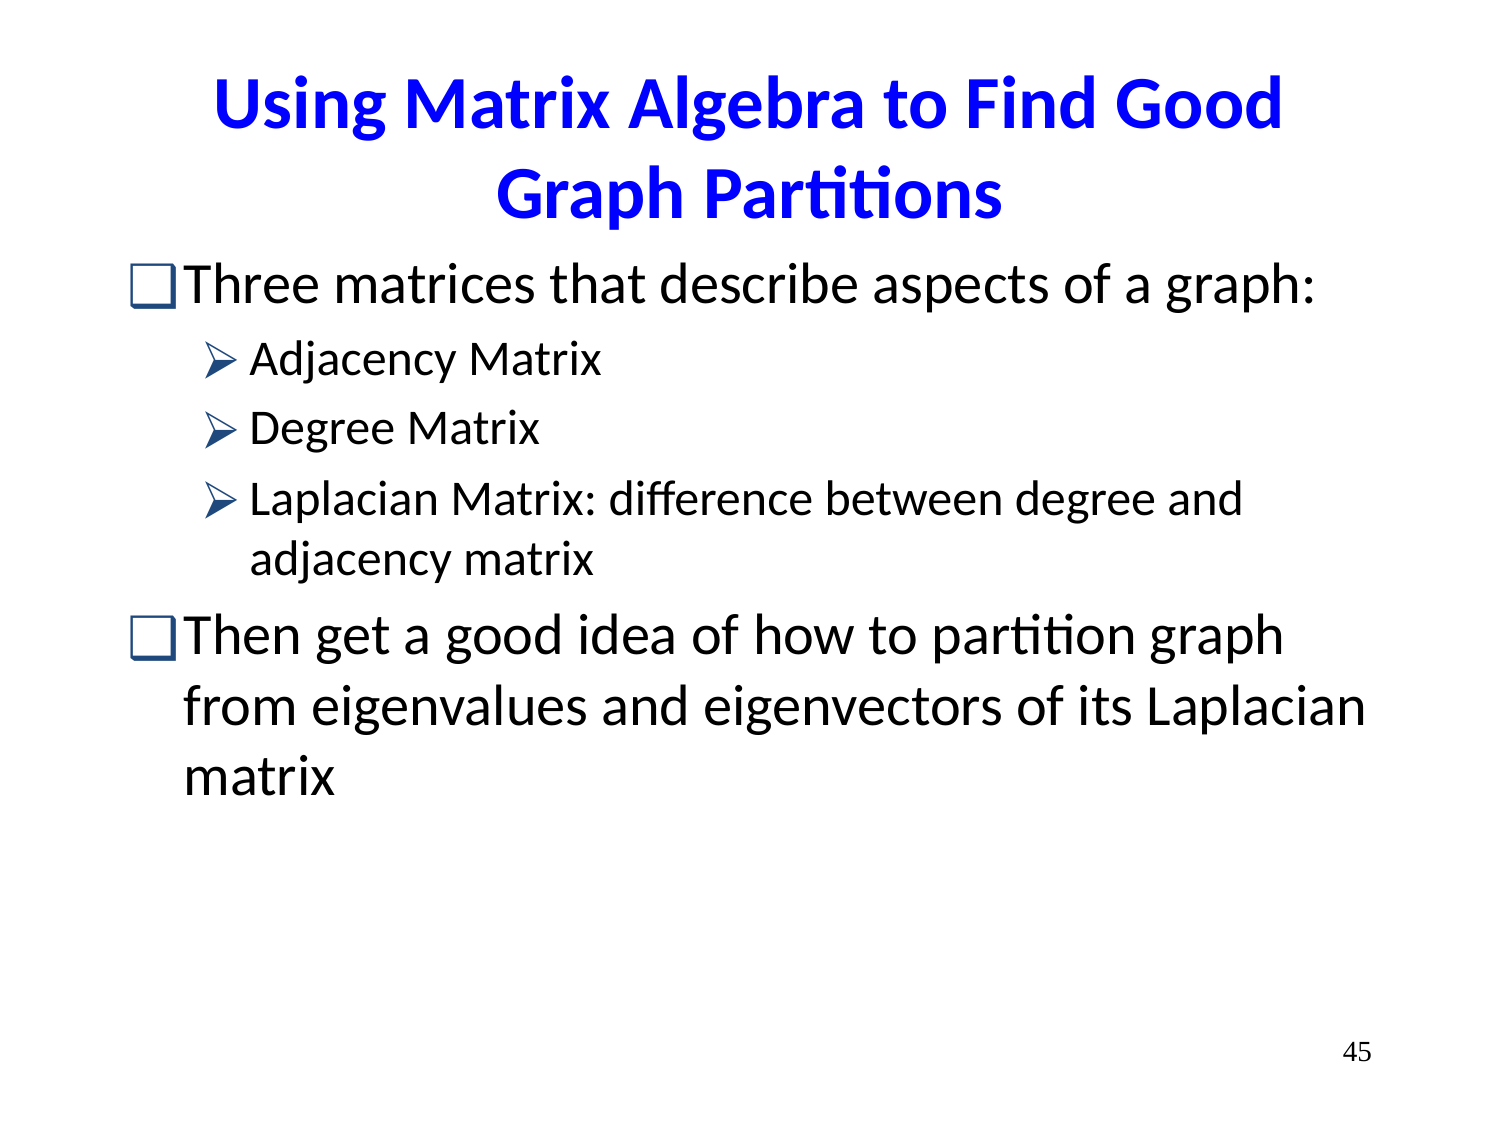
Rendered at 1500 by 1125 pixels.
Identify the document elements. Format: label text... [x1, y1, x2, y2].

list Three matrices that describe aspects of a graph: Adjacency Matrix Degree Matrix Laplacian Matrix: difference between degree and adjacency matrix Then get a good idea of how to partition graph from eigenvalues and eigenvectors of its Laplacian matrix [112, 237, 1388, 1000]
title Using Matrix Algebra to Find Good Graph Partitions [112, 50, 1388, 237]
slide_number ‹#› [1074, 1025, 1388, 1100]
